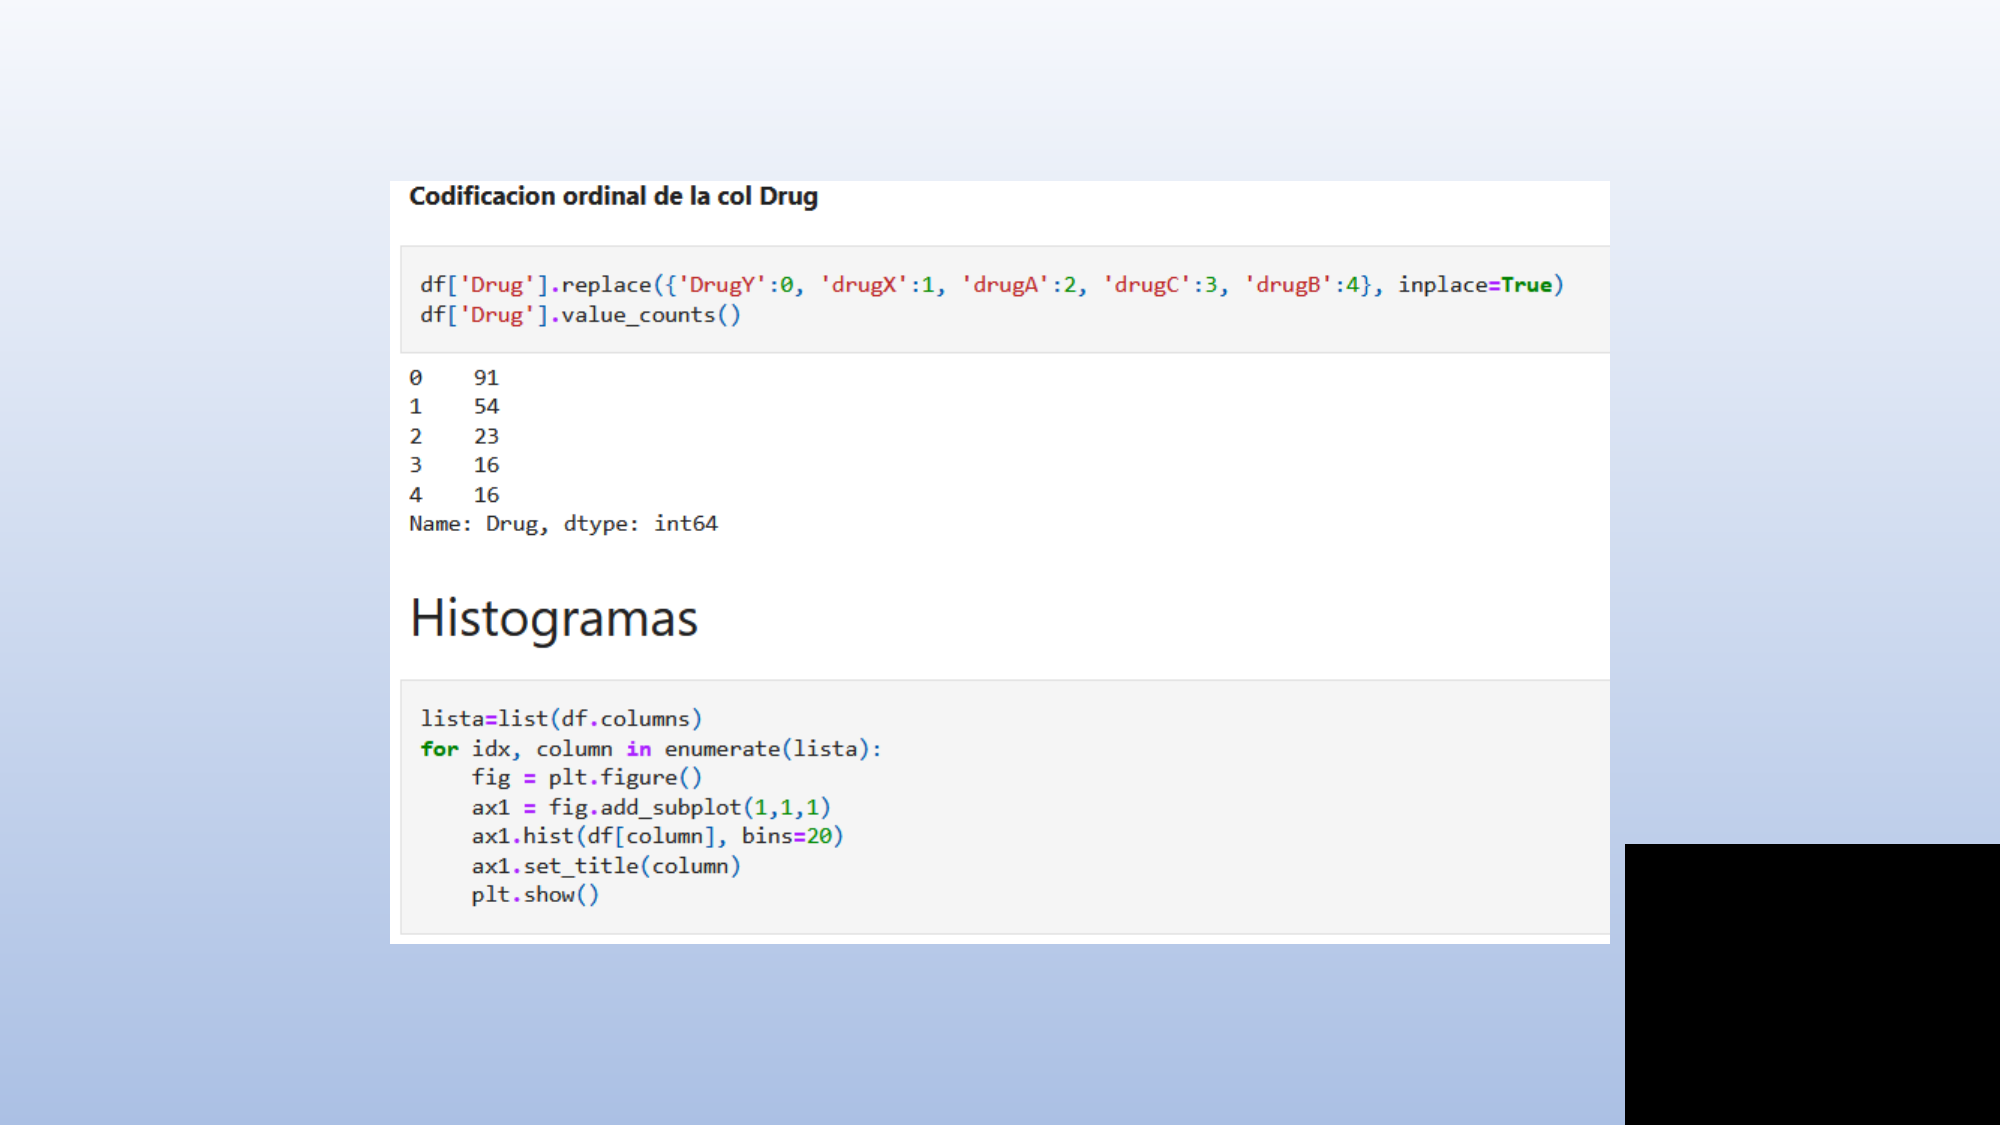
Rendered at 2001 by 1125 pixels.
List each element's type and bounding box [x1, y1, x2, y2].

picture [389, 181, 1610, 944]
text_box [1624, 843, 2000, 1125]
